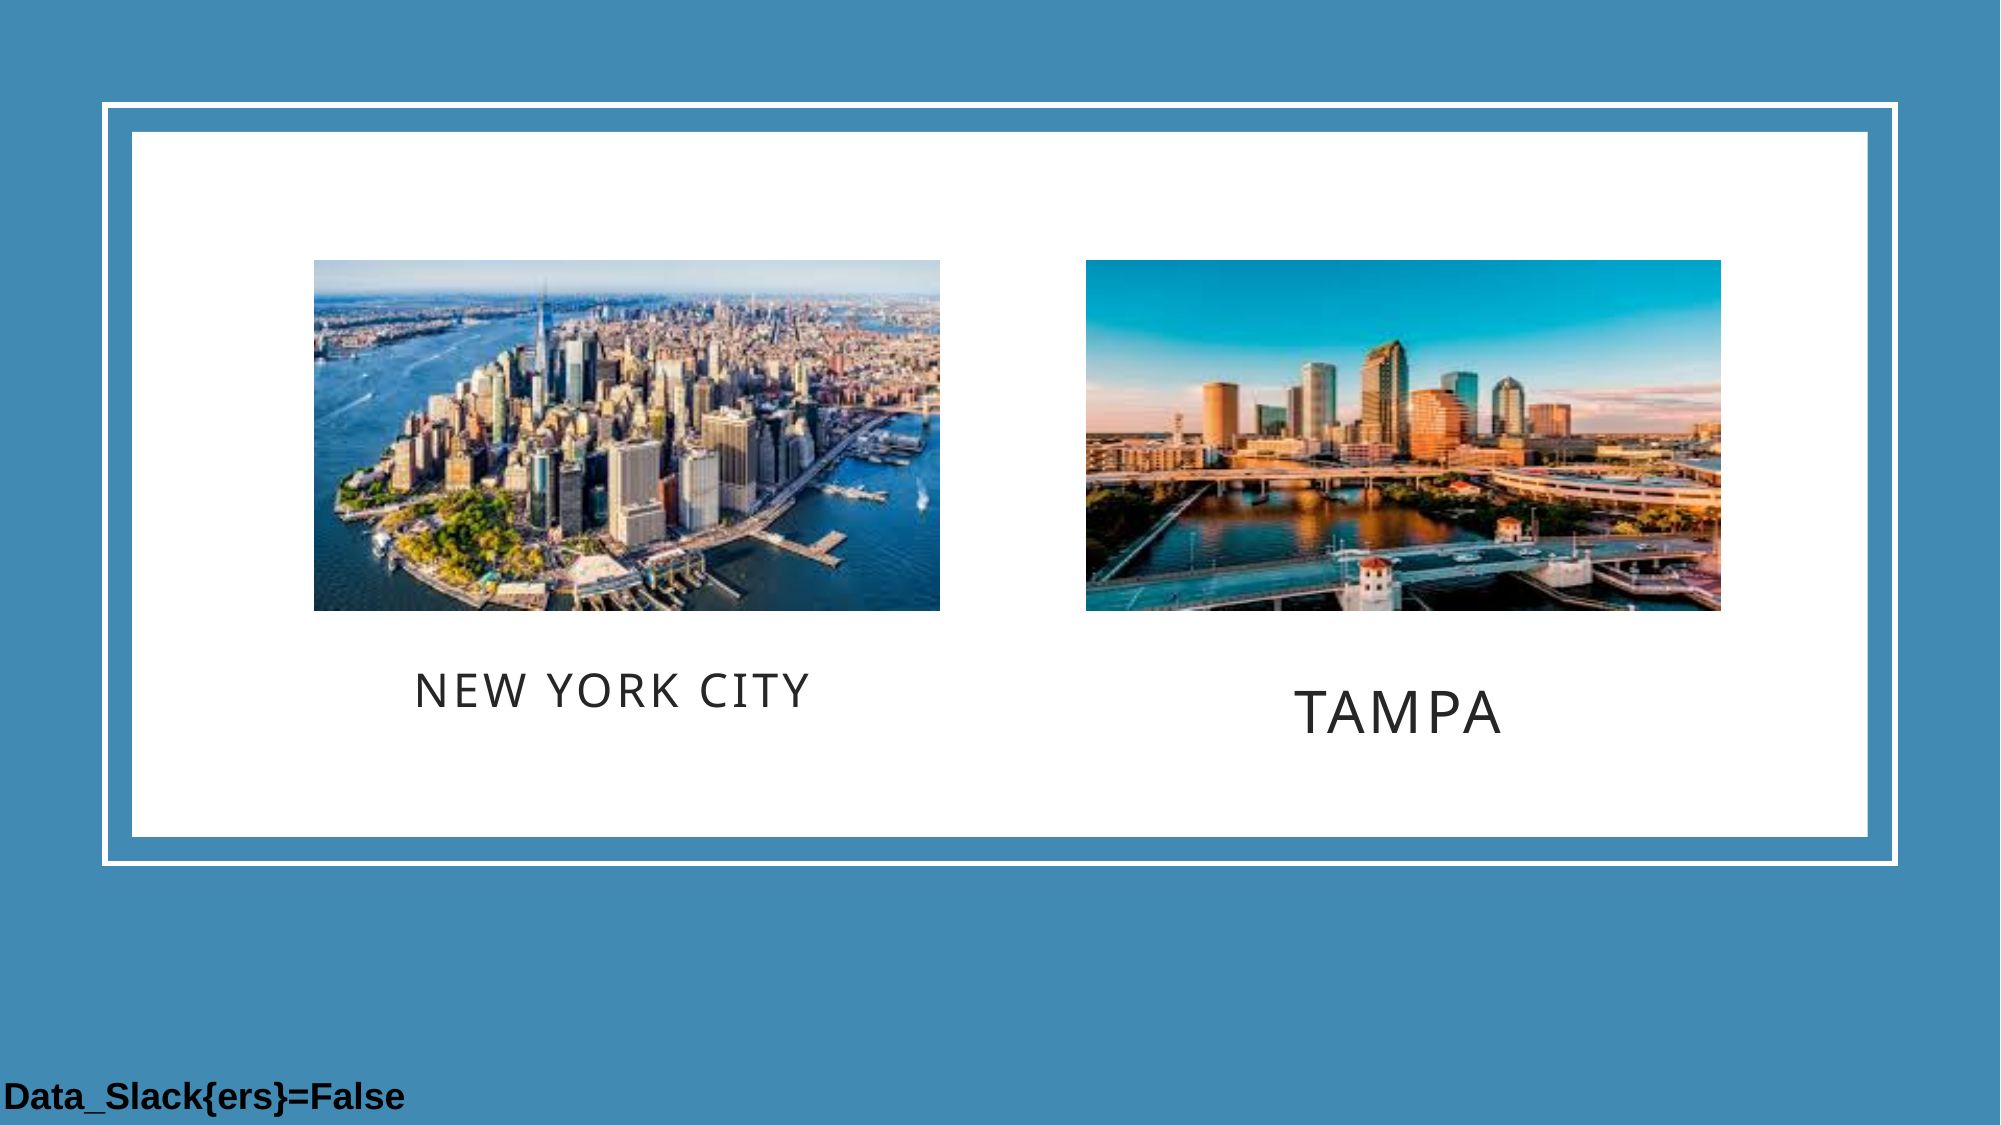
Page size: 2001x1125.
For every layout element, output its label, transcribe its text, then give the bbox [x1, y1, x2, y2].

picture [1086, 283, 1122, 287]
title NEW YORK CITY [180, 535, 1063, 802]
text_box Data_Slack{ers}=False [0, 1064, 989, 1125]
text_box [131, 131, 1869, 838]
picture [1086, 260, 1721, 612]
text_box [104, 104, 1896, 865]
text_box TAMPA [981, 578, 1819, 816]
picture [314, 260, 940, 612]
